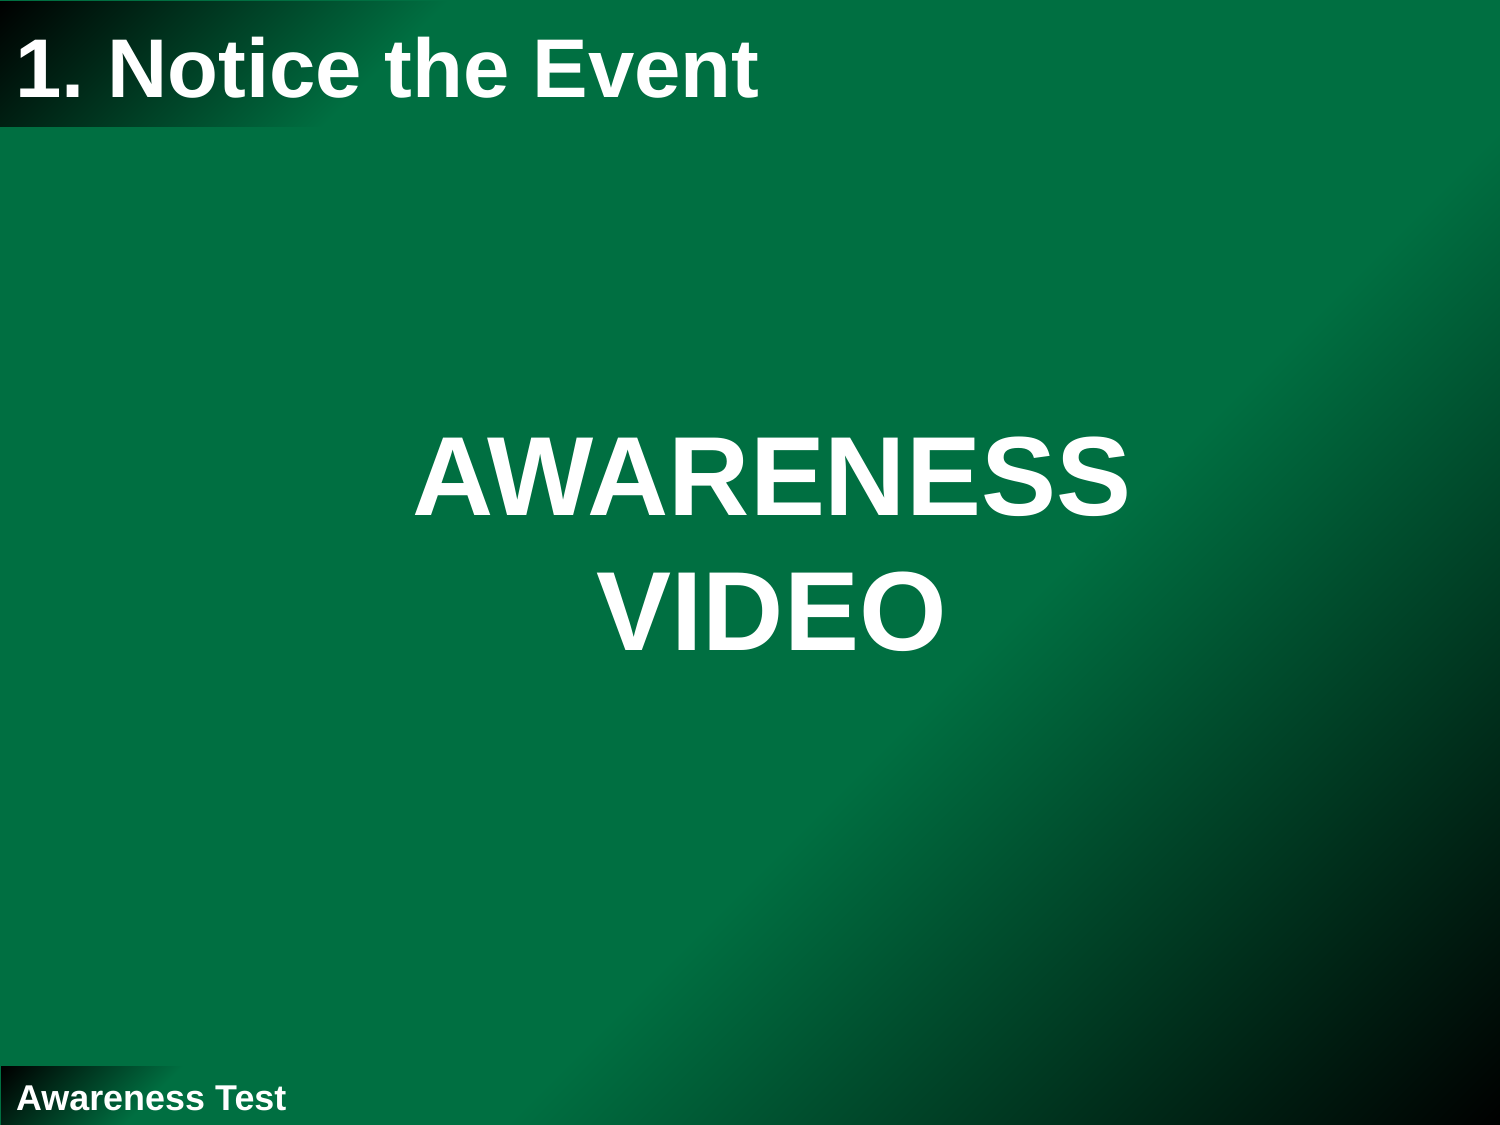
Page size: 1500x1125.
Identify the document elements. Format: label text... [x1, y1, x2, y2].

text_box Awareness Test [1, 1066, 356, 1125]
text_box 1. Notice the Event [0, 1, 887, 127]
text_box AWARENESS VIDEO [397, 395, 1147, 681]
